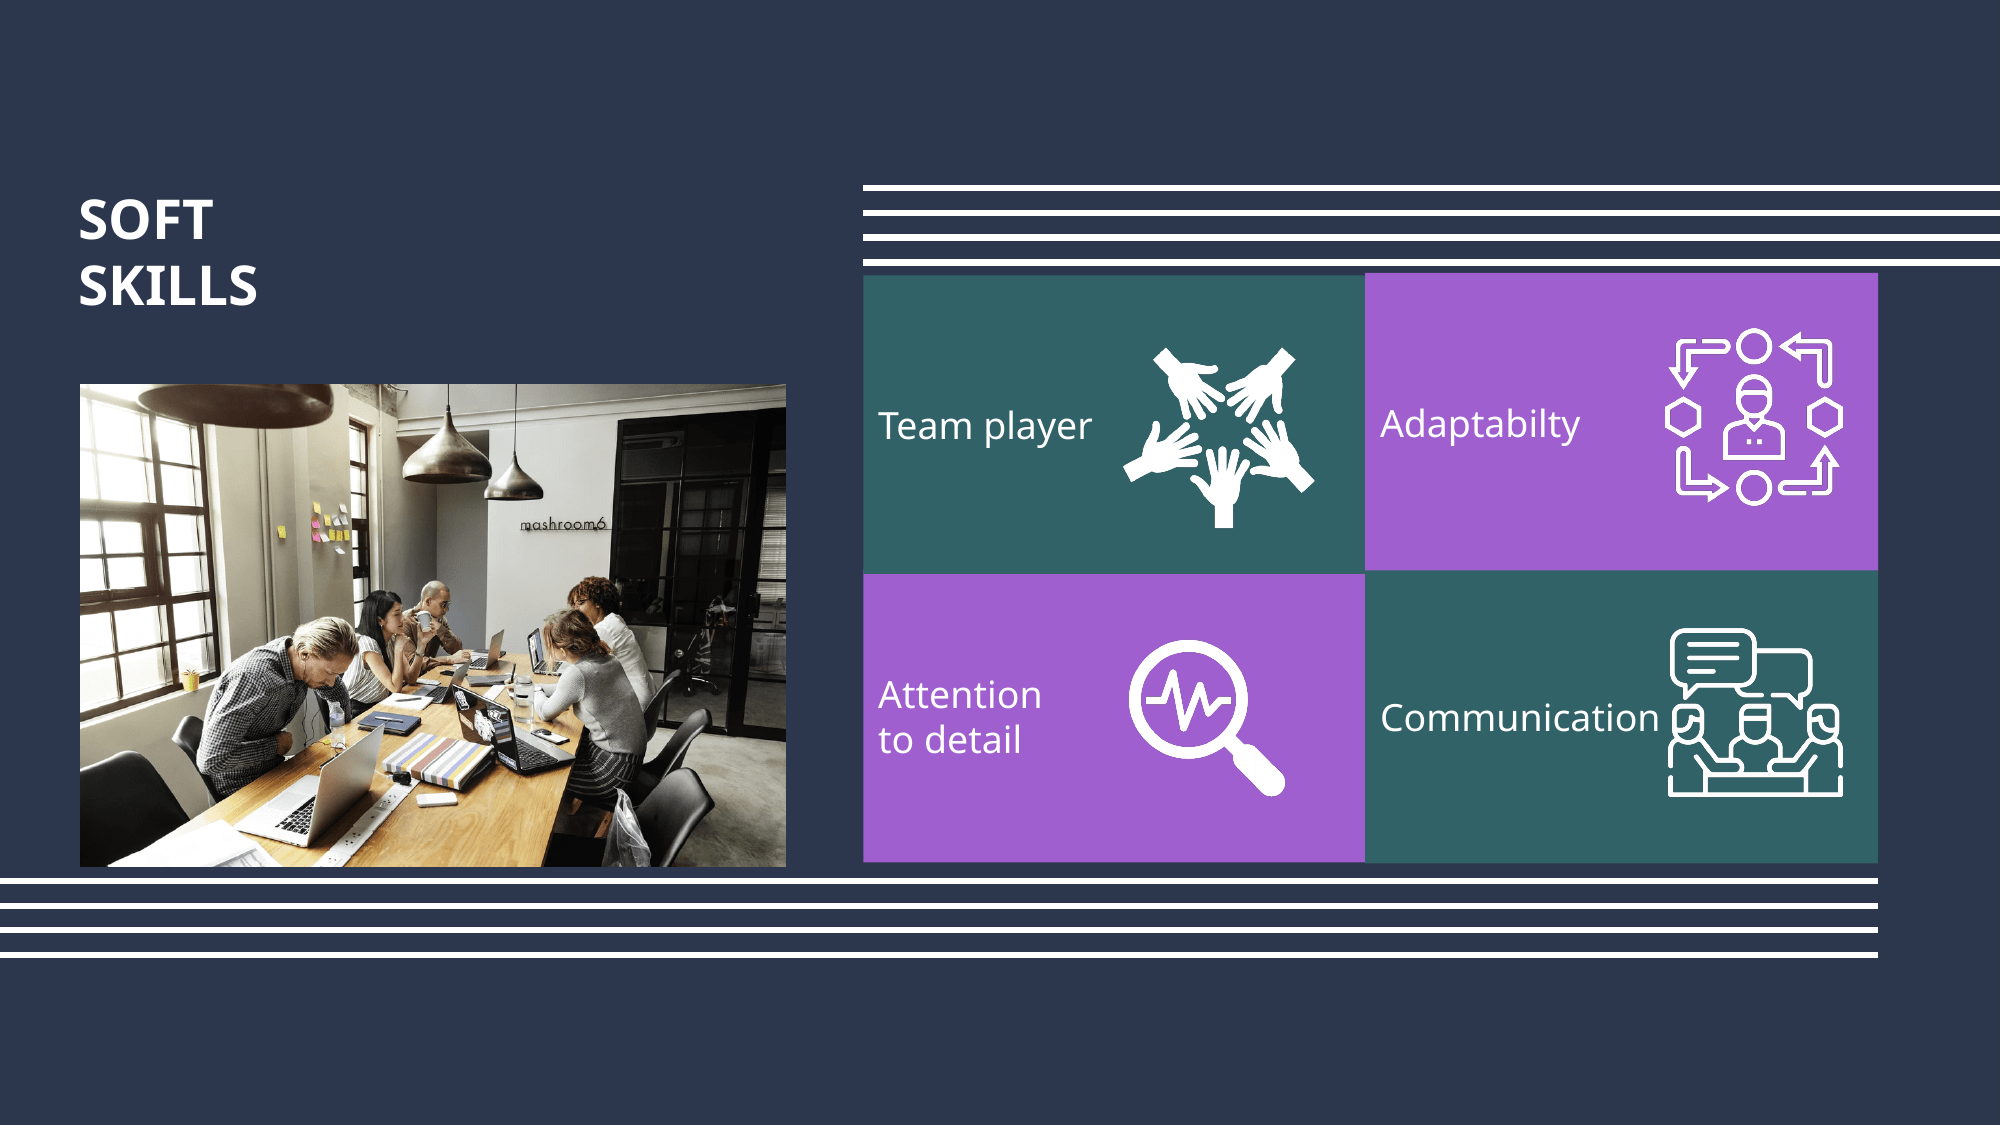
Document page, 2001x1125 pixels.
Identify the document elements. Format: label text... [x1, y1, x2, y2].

text_box Attention to detail [862, 575, 1364, 863]
picture [1665, 328, 1843, 506]
title SOFT SKILLS [63, 176, 1435, 325]
picture [1668, 625, 1843, 800]
text_box Team player [862, 274, 1364, 575]
picture [80, 384, 786, 867]
text_box Adaptabilty [1364, 272, 1879, 569]
text_box Communication [1364, 569, 1879, 864]
picture [1113, 623, 1303, 813]
picture [1119, 338, 1318, 538]
